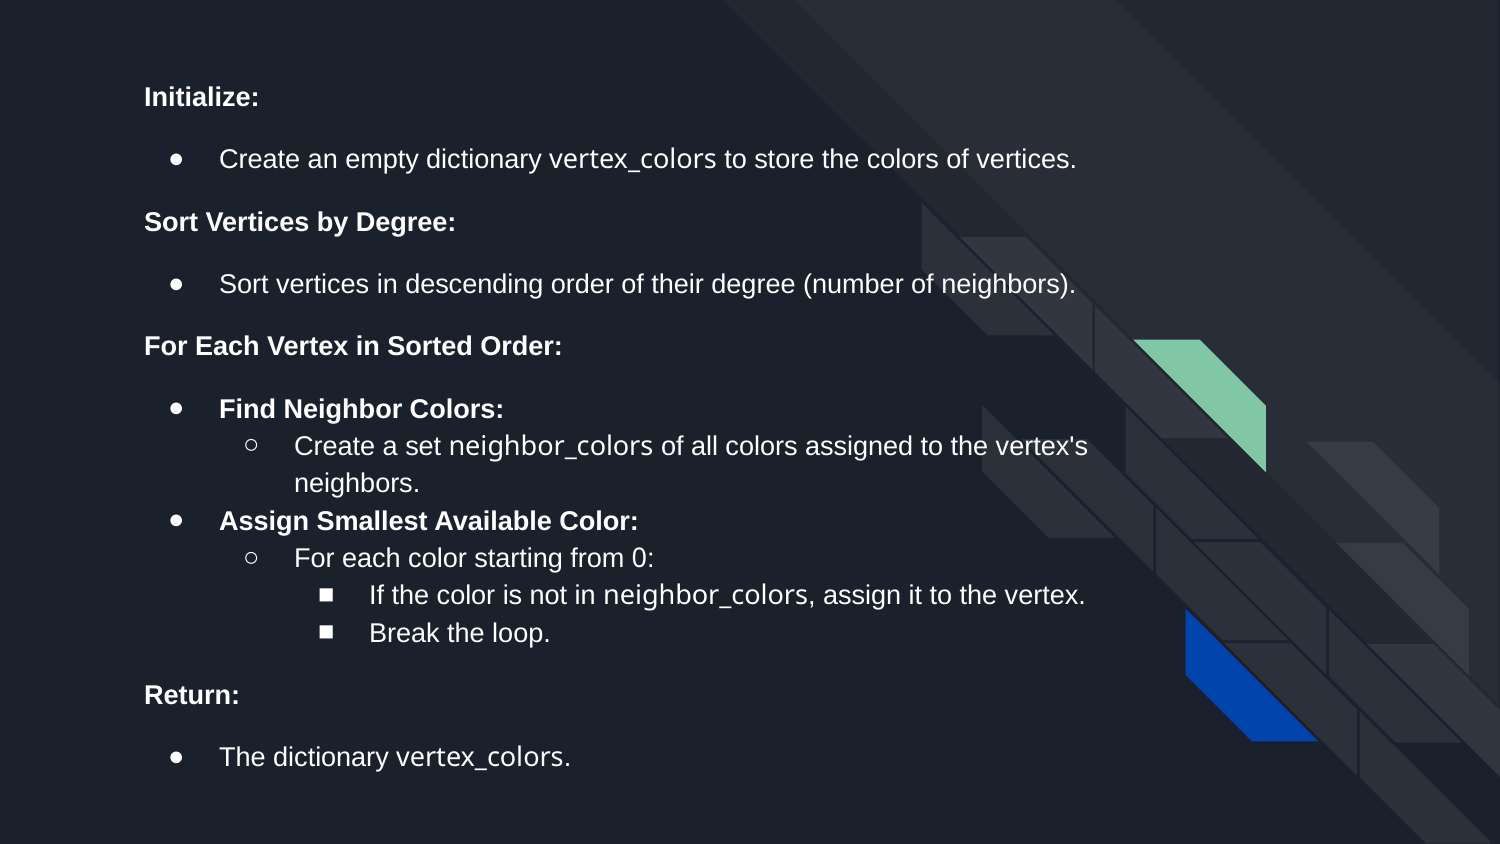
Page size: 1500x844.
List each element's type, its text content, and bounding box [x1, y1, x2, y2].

text_box Initialize: Create an empty dictionary vertex_colors to store the colors of vertices. Sort Vertices by Degree: Sort vertices in descending order of their degree (number of neighbors). For Each Vertex in Sorted Order: Find Neighbor Colors: Create a set neighbor_colors of all colors assigned to the vertex's neighbors. Assign Smallest Available Color: For each color starting from 0: If the color is not in neighbor_colors, assign it to the vertex. Break the loop. Return: The dictionary vertex_colors. [129, 64, 1194, 788]
